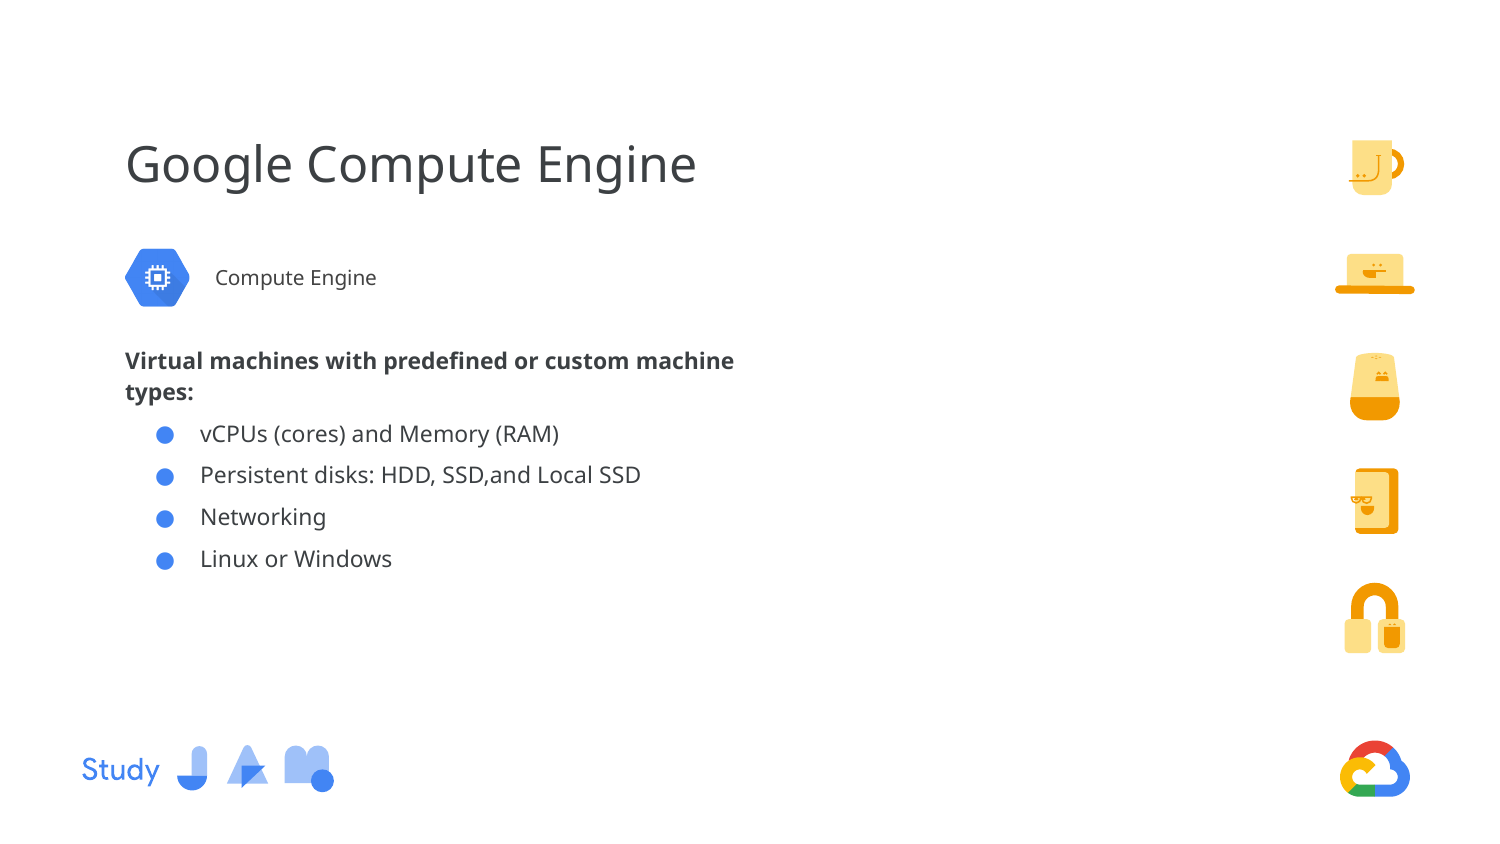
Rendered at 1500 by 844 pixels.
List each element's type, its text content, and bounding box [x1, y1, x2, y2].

text_box [1375, 376, 1389, 382]
text_box Compute Engine [203, 252, 392, 302]
title Google Compute Engine [125, 132, 959, 191]
text_box [1369, 271, 1377, 278]
text_box [1377, 619, 1406, 654]
text_box [1352, 140, 1392, 196]
text_box [1355, 472, 1390, 528]
text_box [1335, 285, 1415, 295]
text_box [1362, 271, 1369, 278]
text_box [1350, 398, 1400, 421]
list Virtual machines with predefined or custom machine types: vCPUs (cores) and Memory (RAM) Persistent disks: HDD, SSD,and Local SSD Networking Linux or Windows [125, 342, 820, 572]
text_box [1344, 619, 1372, 654]
text_box [1350, 352, 1400, 398]
picture [124, 248, 190, 307]
text_box [1346, 253, 1404, 285]
text_box [1360, 505, 1375, 516]
text_box [1355, 468, 1399, 534]
text_box [1384, 626, 1400, 649]
